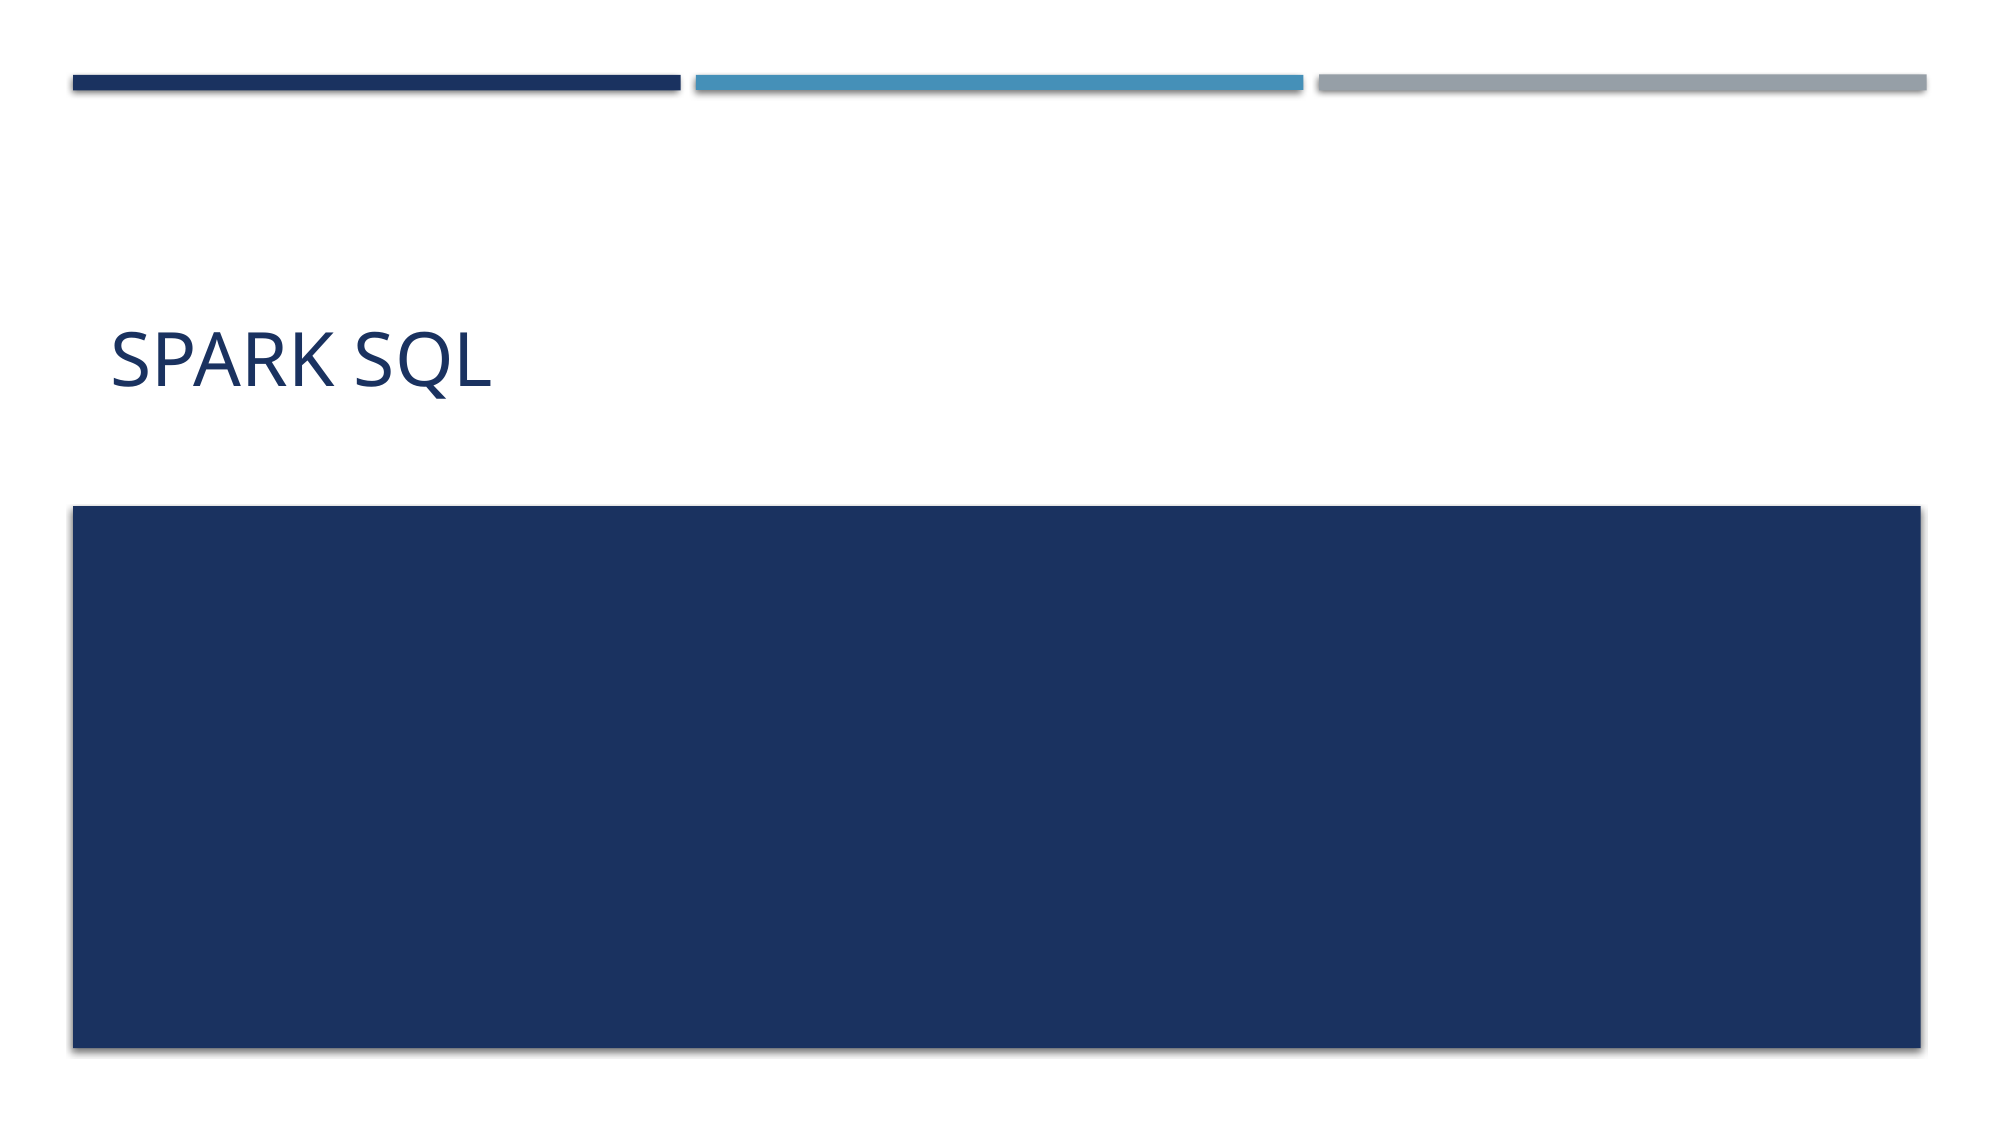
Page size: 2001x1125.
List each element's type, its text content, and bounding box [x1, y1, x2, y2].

title SPARK SQL [95, 167, 1899, 410]
